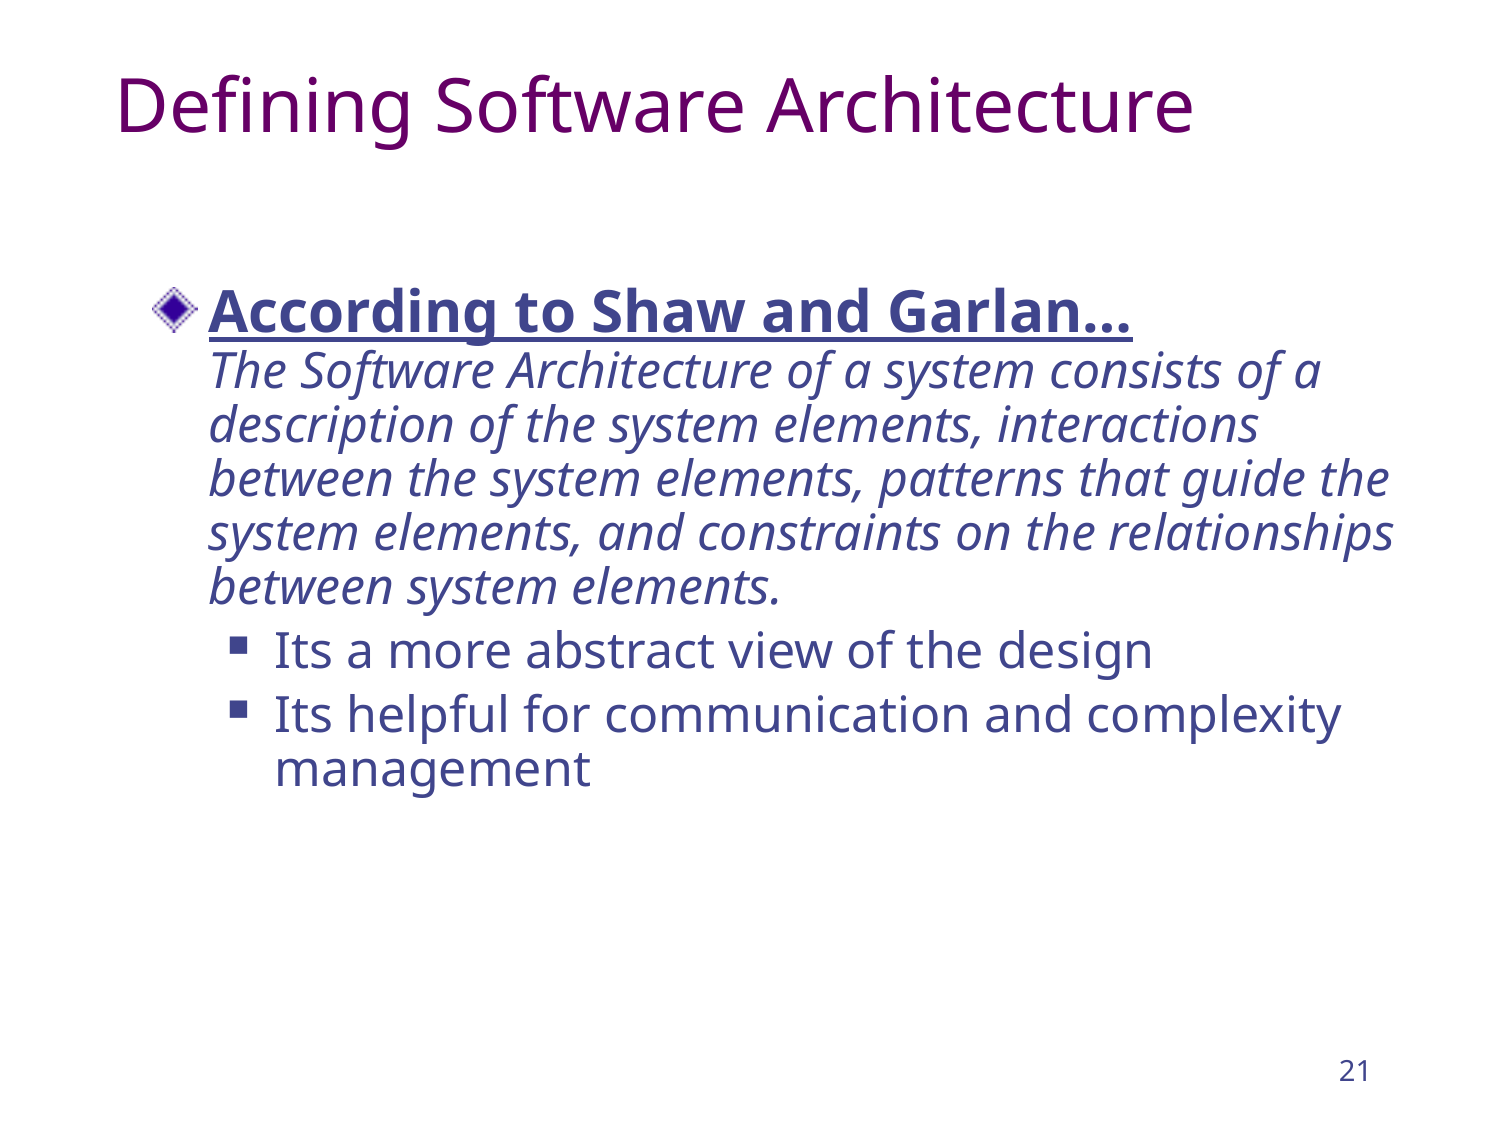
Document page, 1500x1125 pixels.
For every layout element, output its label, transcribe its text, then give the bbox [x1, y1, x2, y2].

picture [152, 287, 198, 333]
title Defining Software Architecture [99, 50, 1375, 238]
list According to Shaw and Garlan… The Software Architecture of a system consists of a description of the system elements, interactions between the system elements, patterns that guide the system elements, and constraints on the relationships between system elements. Its a more abstract view of the design Its helpful for communication and complexity management [137, 275, 1413, 988]
slide_number 21 [1074, 1025, 1388, 1100]
